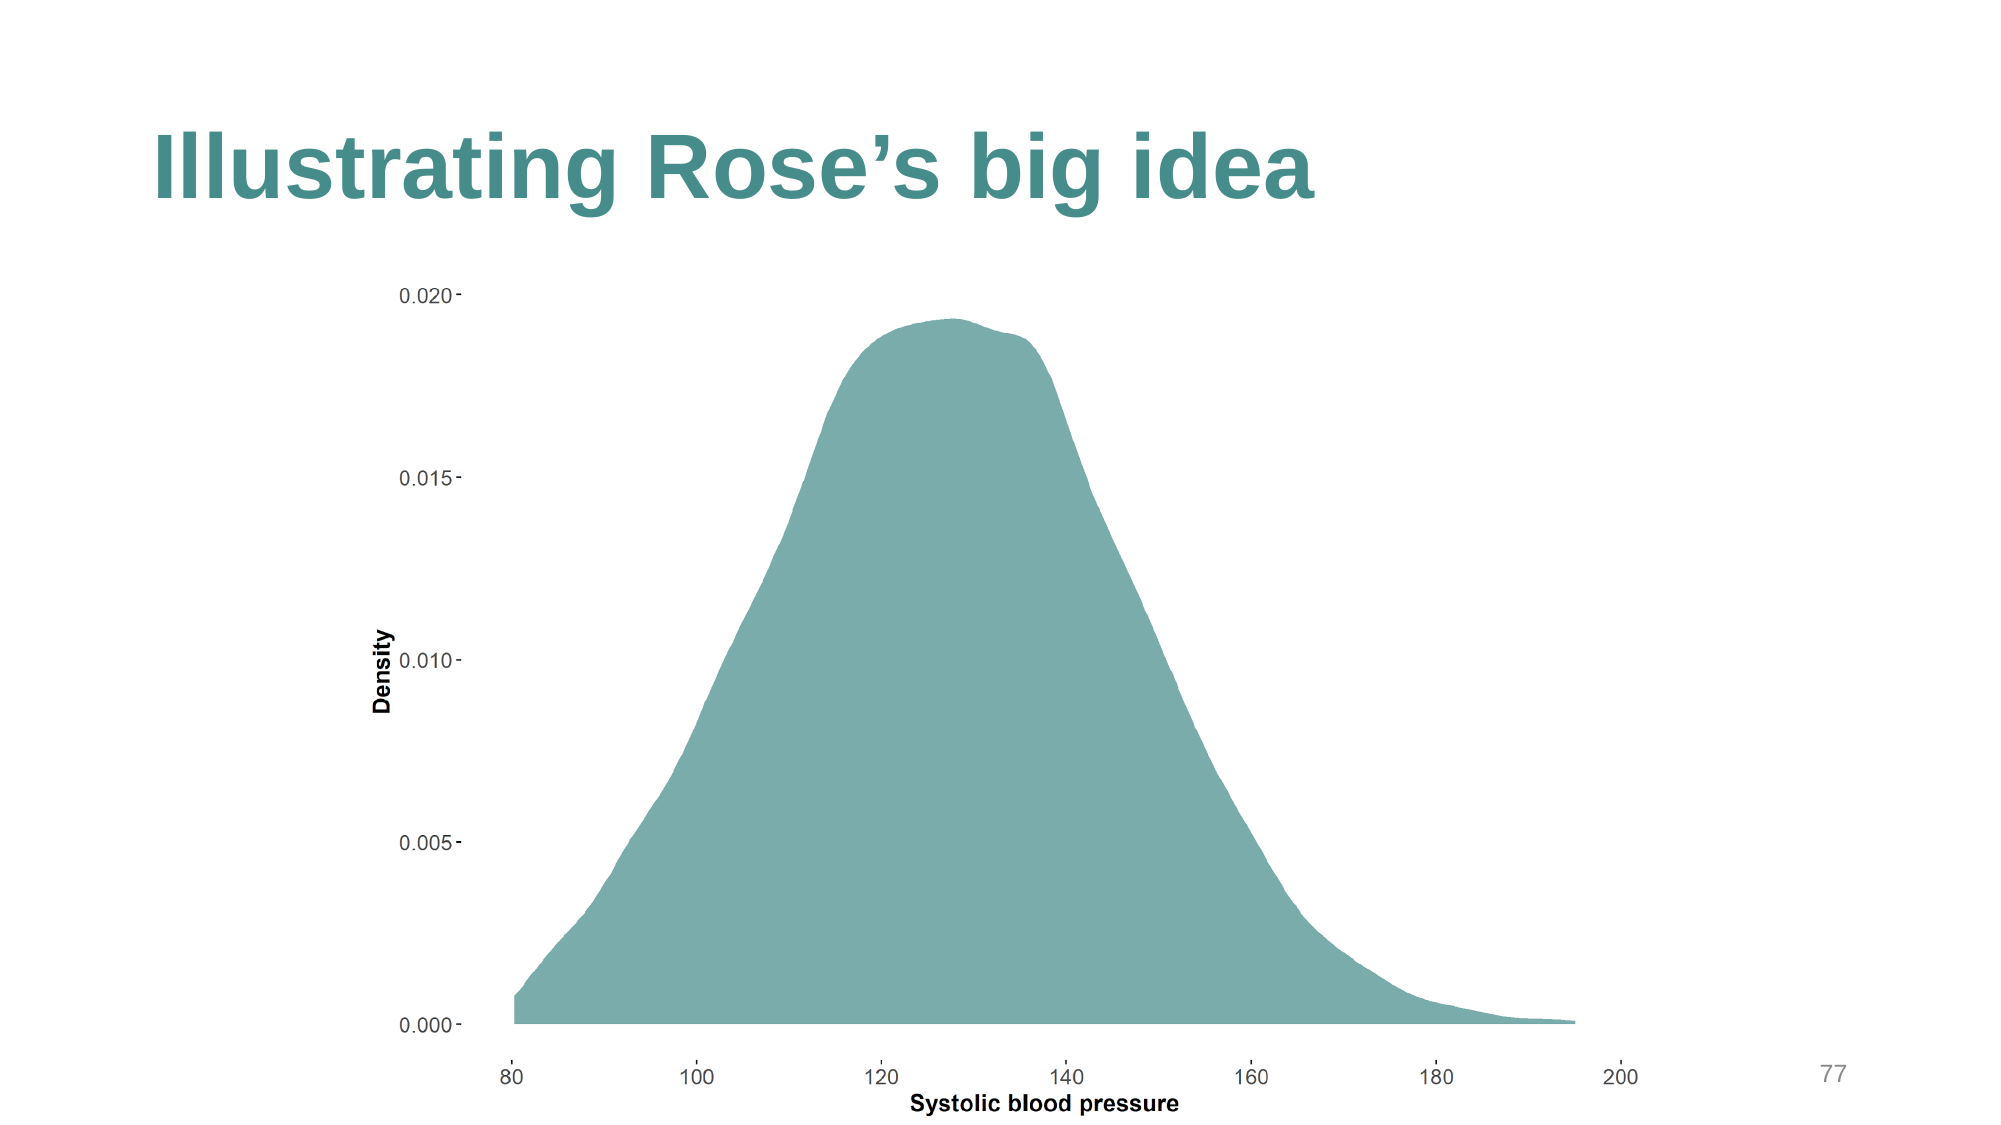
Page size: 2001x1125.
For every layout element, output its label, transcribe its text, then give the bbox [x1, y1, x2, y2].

picture [362, 274, 1638, 1125]
title Illustrating Rose’s big idea [137, 59, 1863, 278]
slide_number 77 [1641, 1042, 1863, 1103]
